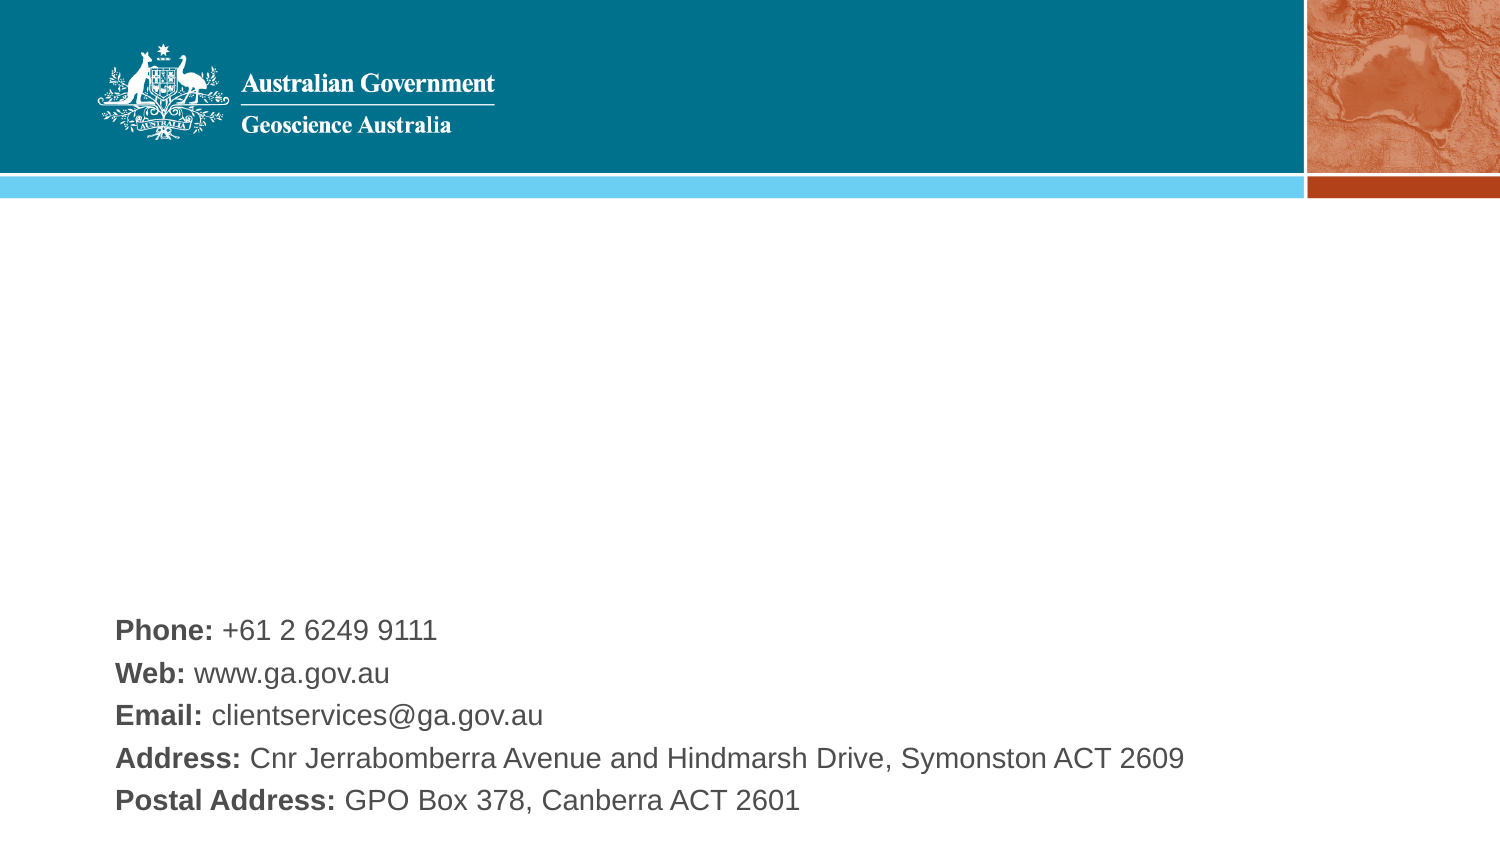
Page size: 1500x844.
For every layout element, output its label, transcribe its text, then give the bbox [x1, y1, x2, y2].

picture [248, 76, 258, 91]
picture [419, 122, 424, 132]
picture [303, 80, 313, 91]
footer Phone: +61 2 6249 9111 Web: www.ga.gov.au Email: clientservices@ga.gov.au Address: Cnr Jerrabomberra Avenue and Hindmarsh Drive, Symonston ACT 2609 Postal Address: GPO Box 378, Canberra ACT 2601 [100, 610, 1447, 838]
picture [343, 80, 352, 91]
picture [160, 45, 167, 54]
picture [144, 120, 155, 129]
picture [475, 80, 485, 91]
picture [362, 118, 372, 132]
picture [189, 97, 197, 111]
picture [184, 116, 192, 122]
picture [304, 122, 313, 132]
picture [332, 123, 337, 132]
picture [321, 122, 329, 132]
picture [362, 75, 368, 91]
picture [136, 116, 147, 125]
picture [261, 80, 270, 91]
picture [284, 122, 297, 132]
picture [293, 80, 301, 91]
picture [394, 80, 401, 90]
picture [156, 97, 175, 138]
picture [417, 80, 421, 91]
picture [171, 100, 185, 115]
picture [243, 117, 248, 132]
picture [329, 80, 340, 91]
picture [488, 78, 493, 91]
picture [429, 80, 439, 91]
picture [388, 122, 395, 132]
picture [441, 122, 449, 132]
picture [443, 80, 453, 91]
picture [274, 80, 281, 91]
picture [398, 119, 402, 132]
picture [455, 80, 460, 91]
picture [0, 0, 1500, 844]
picture [463, 80, 470, 91]
picture [104, 53, 206, 110]
picture [405, 80, 412, 91]
